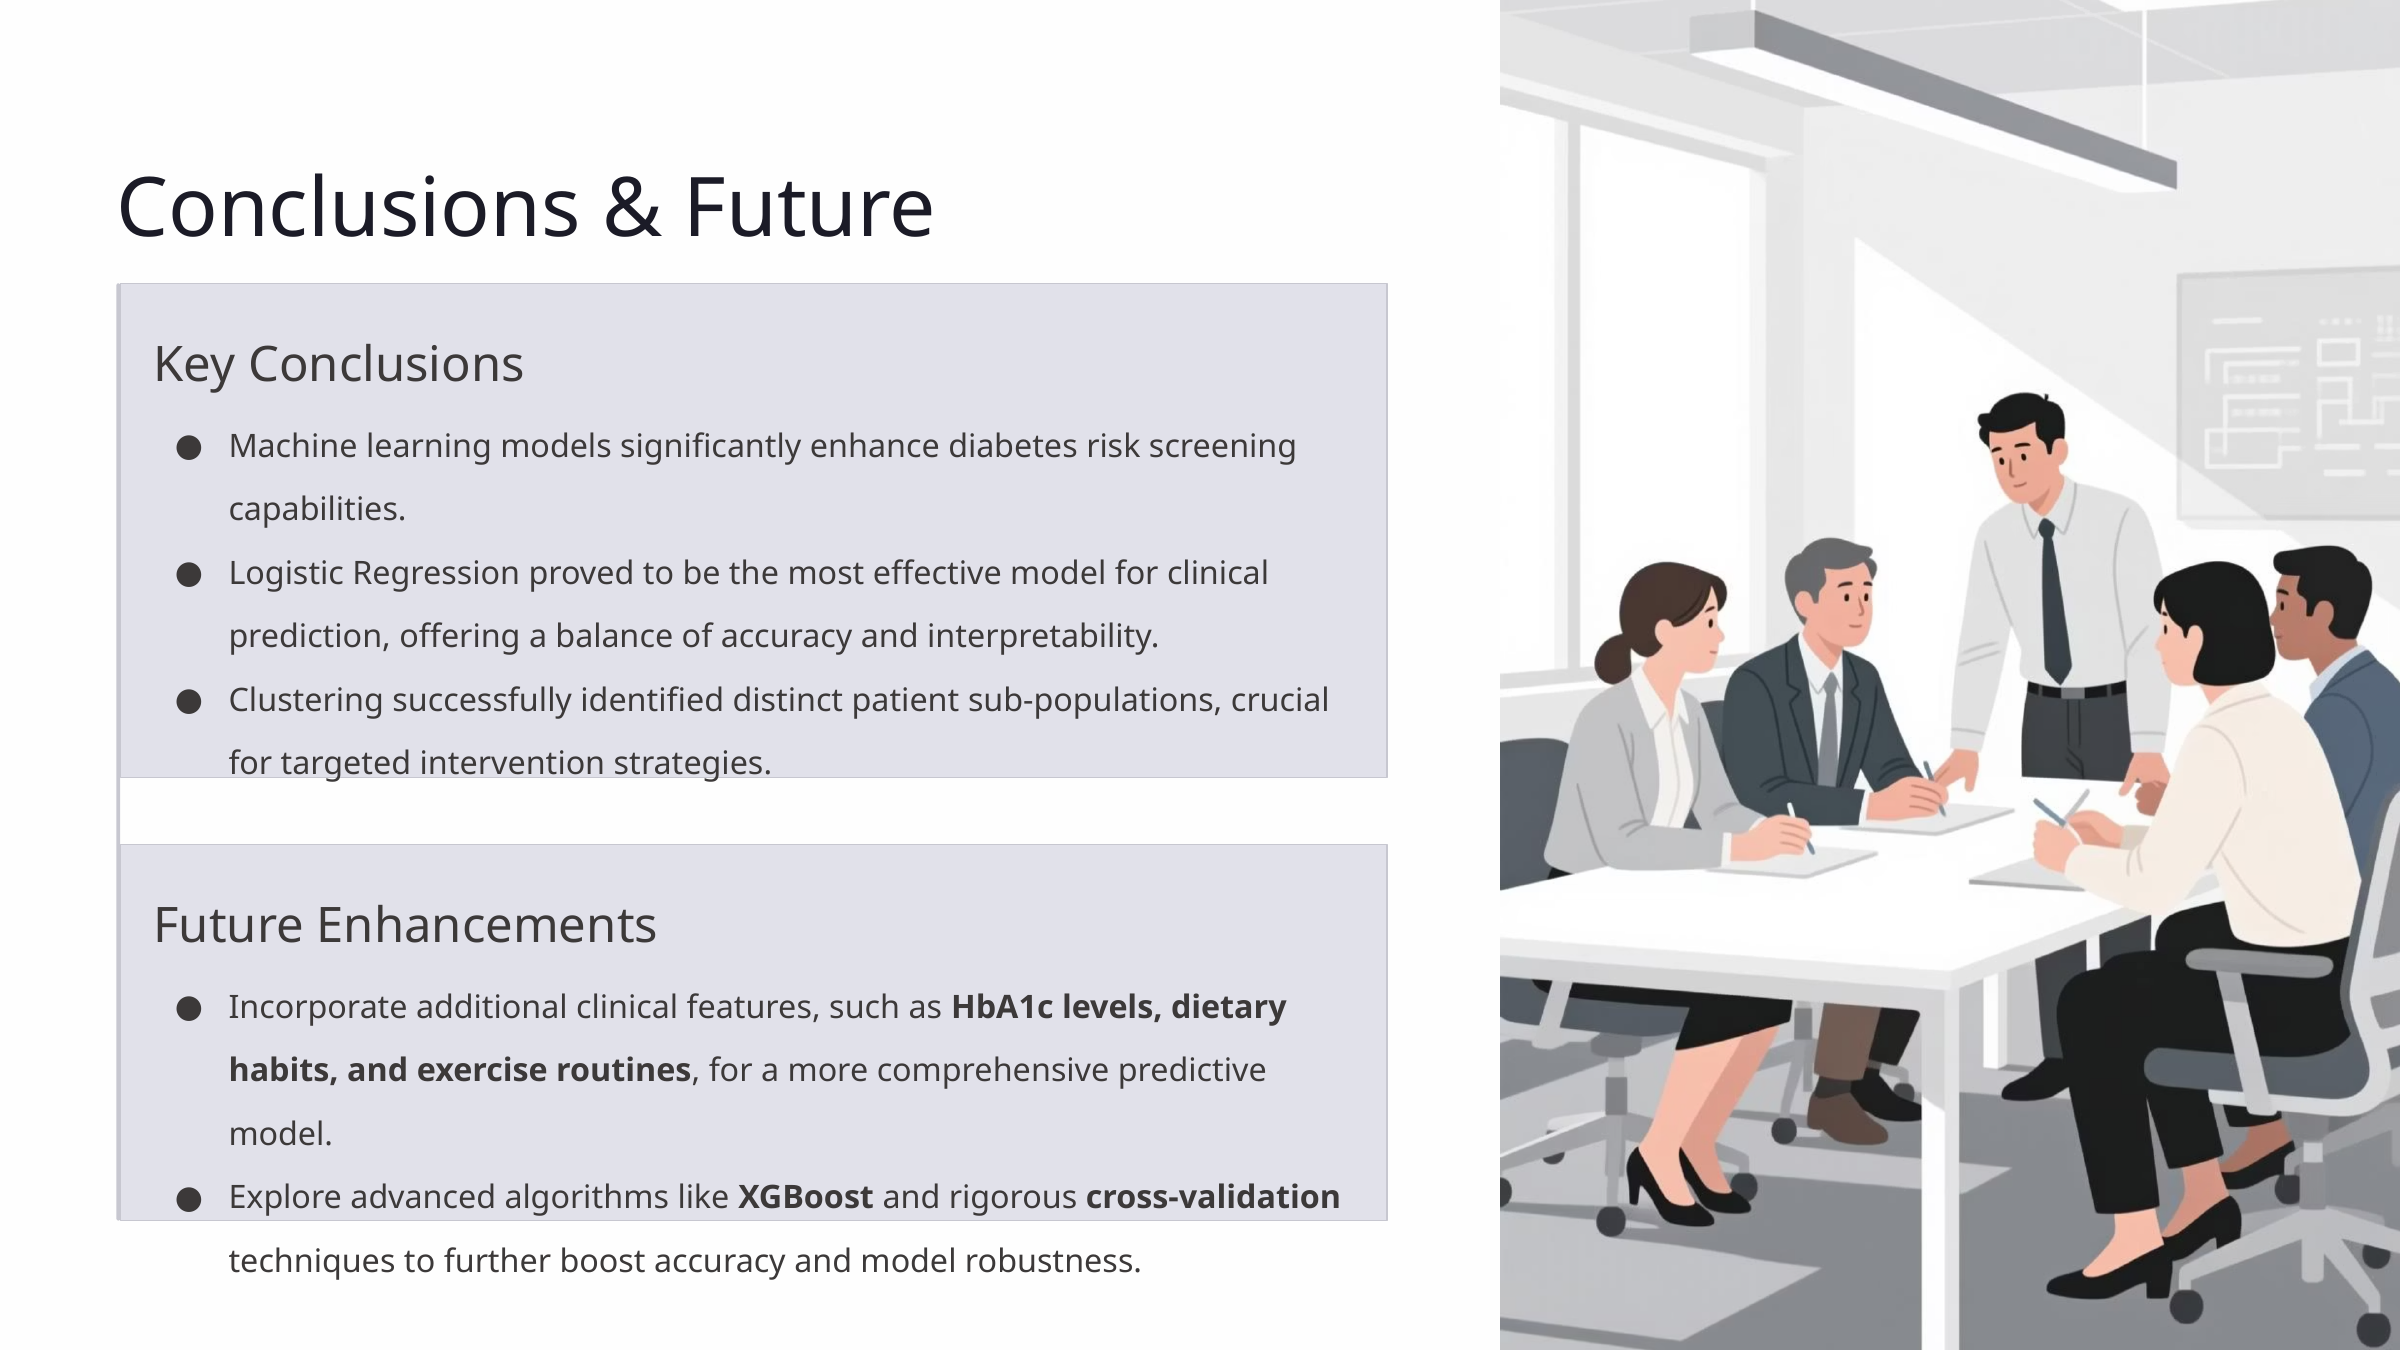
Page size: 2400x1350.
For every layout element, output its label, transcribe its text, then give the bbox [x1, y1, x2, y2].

text_box [116, 283, 121, 1221]
picture [1499, 0, 2400, 1350]
text_box Machine learning models significantly enhance diabetes risk screening capabilities. Logistic Regression proved to be the most effective model for clinical prediction, offering a balance of accuracy and interpretability. Clustering successfully identified distinct patient sub-populations, crucial for targeted intervention strategies. [153, 400, 1353, 777]
text_box Key Conclusions [153, 317, 653, 381]
text_box Incorporate additional clinical features, such as HbA1c levels, dietary habits, and exercise routines, for a more comprehensive predictive model. Explore advanced algorithms like XGBoost and rigorous cross-validation techniques to further boost accuracy and model robustness. [153, 961, 1353, 1068]
text_box Future Enhancements [153, 878, 663, 942]
text_box [120, 844, 1388, 1221]
text_box [120, 283, 1388, 778]
text_box Conclusions & Future Work [116, 129, 1157, 234]
